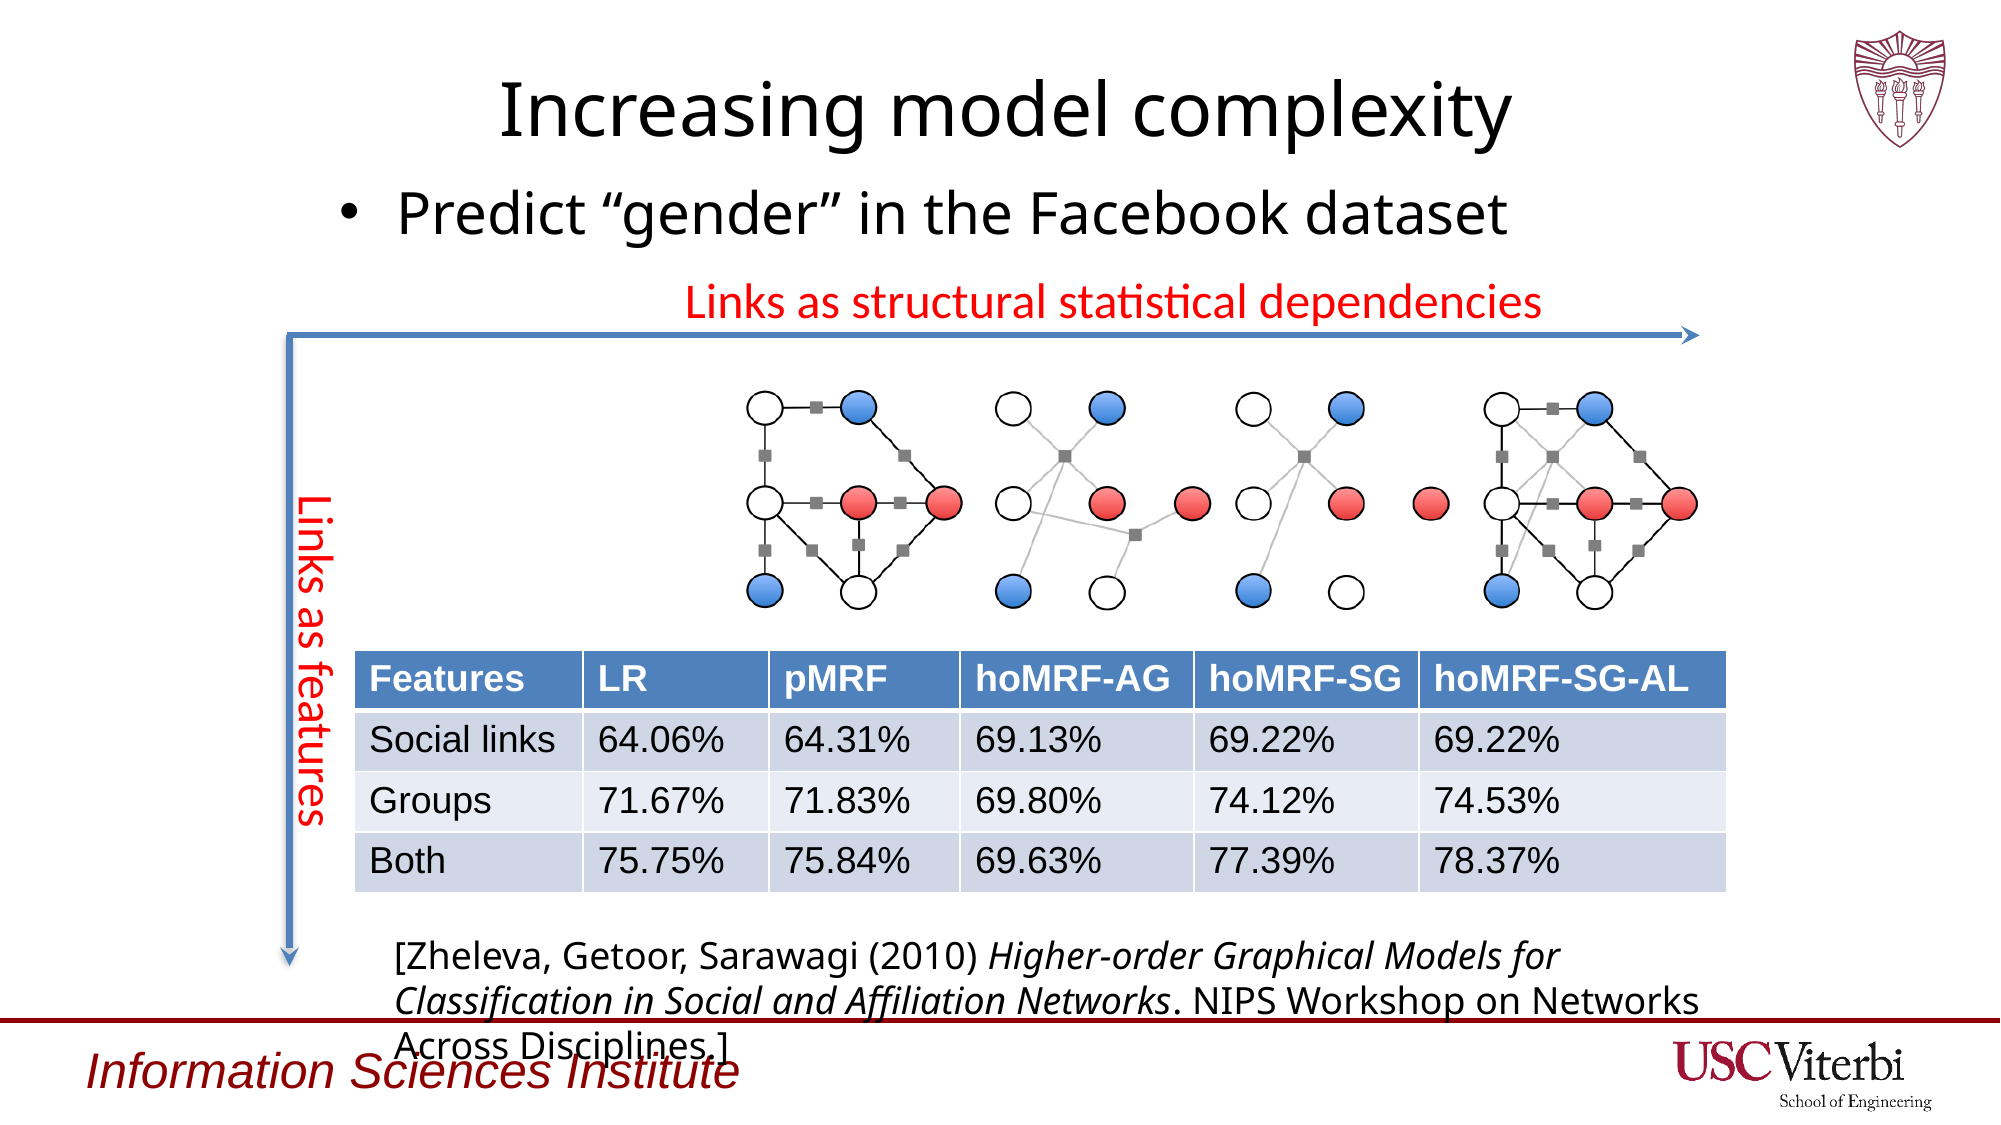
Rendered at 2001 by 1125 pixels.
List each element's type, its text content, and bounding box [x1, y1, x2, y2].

picture [1641, 1027, 1964, 1118]
text_box [Zheleva, Getoor, Sarawagi (2010) Higher-order Graphical Models for Classification in Social and Affiliation Networks. NIPS Workshop on Networks Across Disciplines.] [378, 925, 1784, 1076]
picture [742, 384, 1213, 611]
table_cell 78.37% [1420, 833, 1726, 892]
table_cell 75.84% [770, 833, 959, 892]
text_box Links as features [294, 435, 351, 888]
table_cell Social links [355, 713, 582, 771]
table_cell 69.22% [1195, 713, 1418, 771]
table_cell 69.13% [961, 713, 1193, 771]
list Predict “gender” in the Facebook dataset [324, 168, 1675, 332]
table_header hoMRF-AG [961, 651, 1193, 708]
table_header LR [584, 651, 768, 708]
table_cell 64.31% [770, 713, 959, 771]
list Predict “gender” in the Facebook dataset [324, 343, 1675, 979]
title Increasing model complexity [294, 24, 1720, 188]
table_cell 74.53% [1420, 772, 1726, 831]
table_cell 75.75% [584, 833, 768, 892]
table_header pMRF [770, 651, 959, 708]
picture [1824, 13, 1975, 164]
table_header hoMRF-SG-AL [1420, 651, 1726, 708]
table_header hoMRF-SG [1195, 651, 1418, 708]
table_cell 69.22% [1420, 713, 1726, 771]
table_cell 64.06% [584, 713, 768, 771]
table_cell 71.67% [584, 772, 768, 831]
table_cell 71.83% [770, 772, 959, 831]
table_header Features [355, 651, 582, 708]
table_cell Groups [355, 772, 582, 831]
table_cell 77.39% [1195, 833, 1418, 892]
table_cell 69.63% [961, 833, 1193, 892]
table_cell 74.12% [1195, 772, 1418, 831]
picture [1231, 388, 1700, 611]
table_cell Both [355, 833, 582, 892]
text_box Links as structural statistical dependencies [625, 266, 1603, 330]
table_cell 69.80% [961, 772, 1193, 831]
